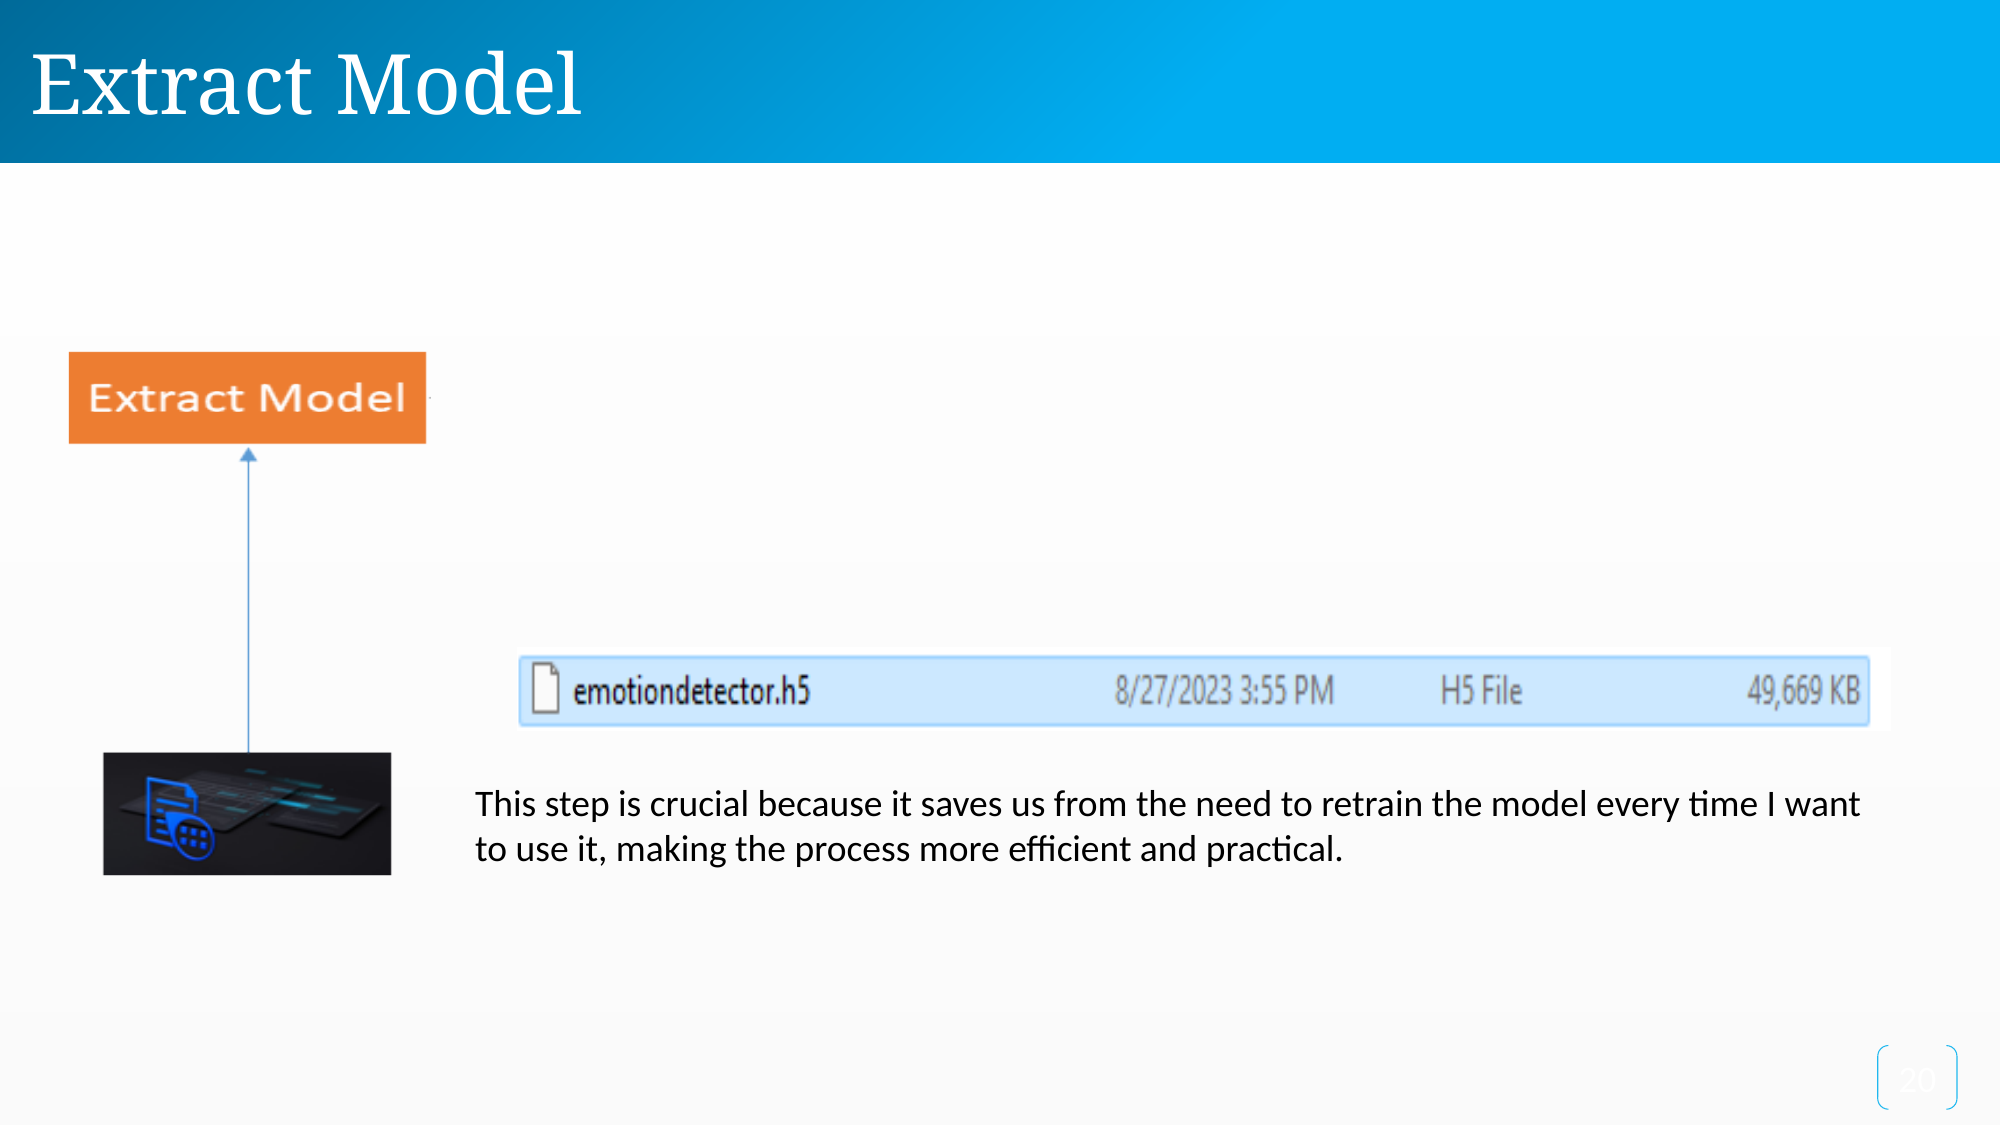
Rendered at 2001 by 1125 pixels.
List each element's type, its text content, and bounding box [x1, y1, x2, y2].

text_box [0, 0, 2000, 163]
picture [517, 646, 1891, 731]
picture [68, 298, 431, 996]
text_box Extract Model [15, 23, 1709, 139]
text_box This step is crucial because it saves us from the need to retrain the model every time I want to use it, making the process more efficient and practical. [460, 771, 1891, 877]
text_box 20 [1877, 1044, 1958, 1110]
